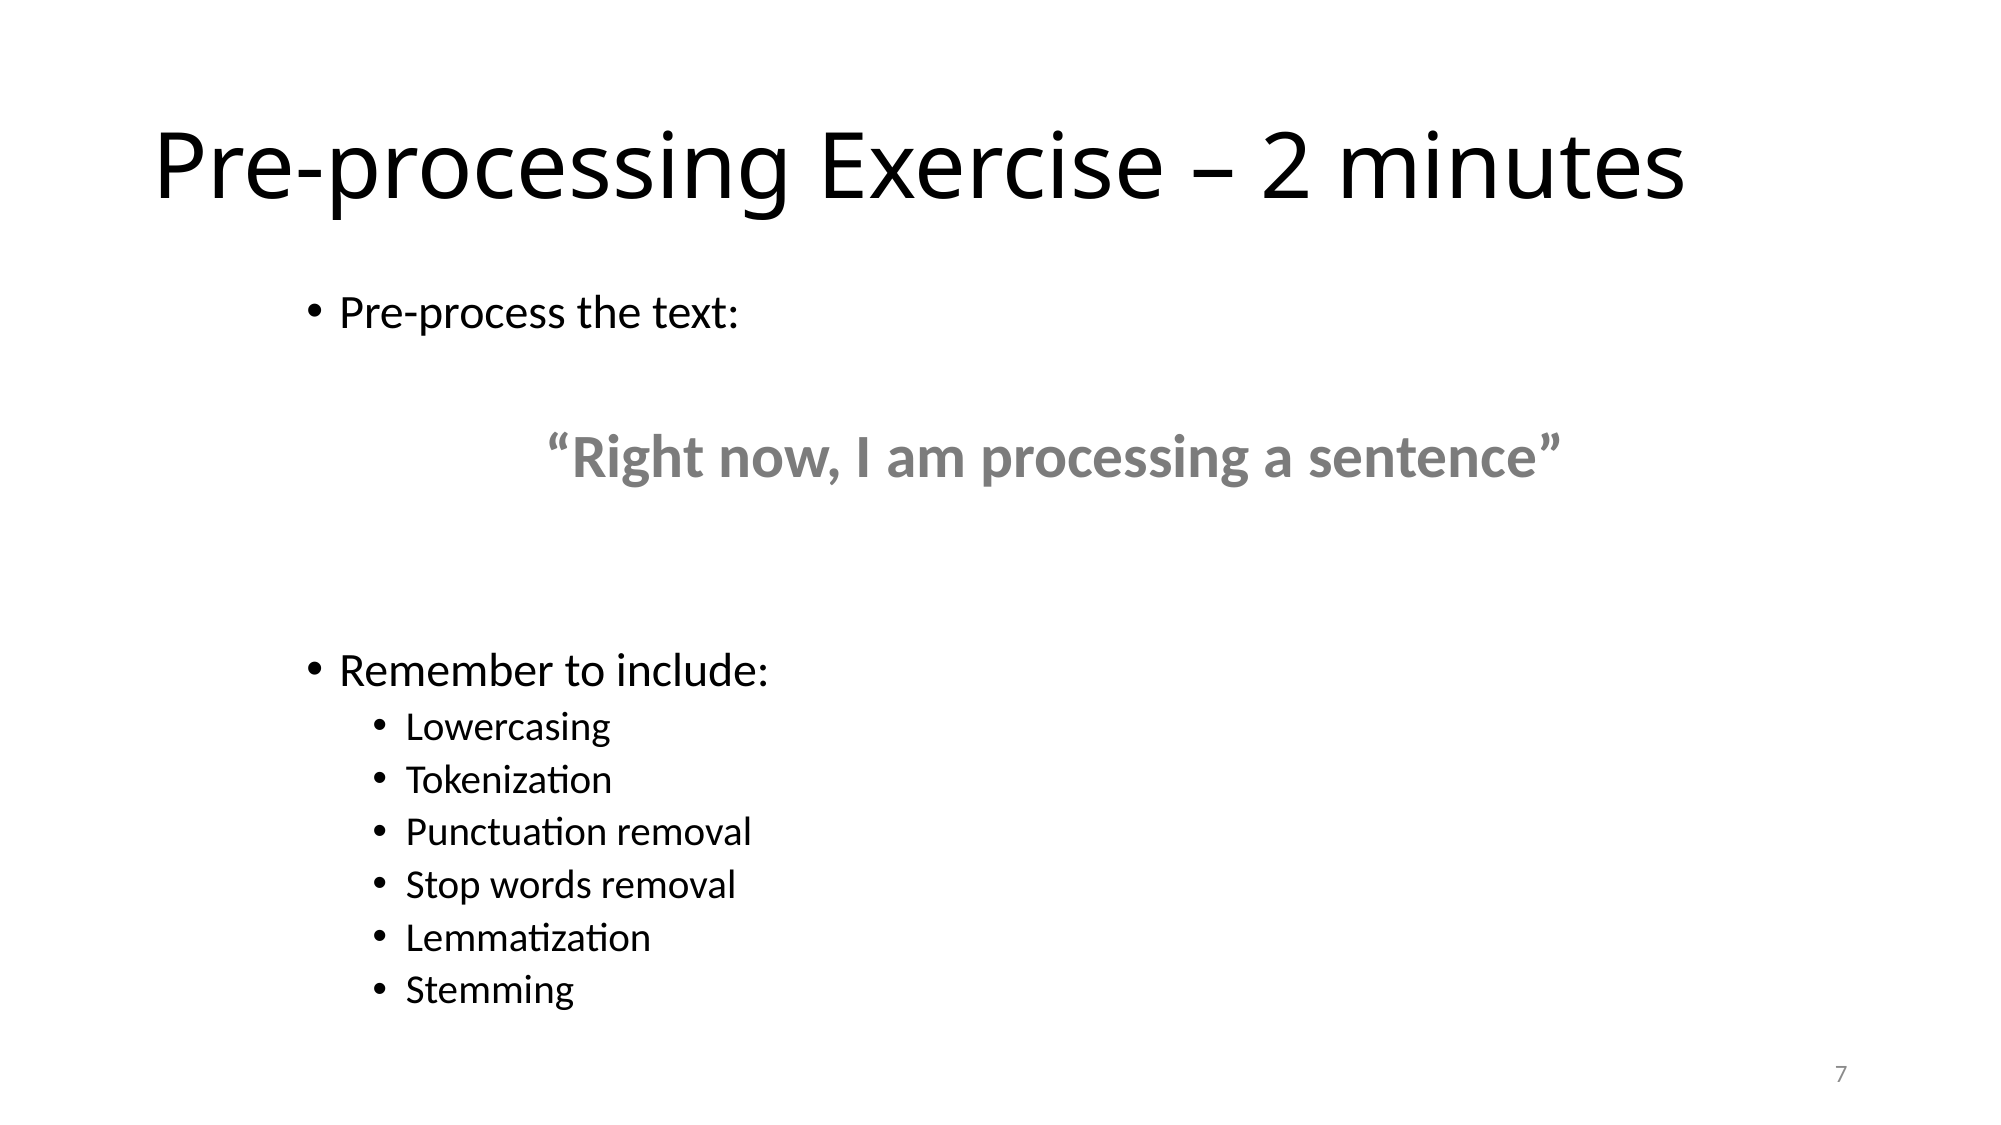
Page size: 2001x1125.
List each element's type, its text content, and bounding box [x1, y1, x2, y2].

list Pre-process the text: “Right now, I am processing a sentence” Remember to include: Lowercasing Tokenization Punctuation removal Stop words removal Lemmatization Stemming [291, 279, 1819, 1026]
slide_number 7 [1412, 1042, 1863, 1103]
title Pre-processing Exercise – 2 minutes [137, 59, 1863, 278]
